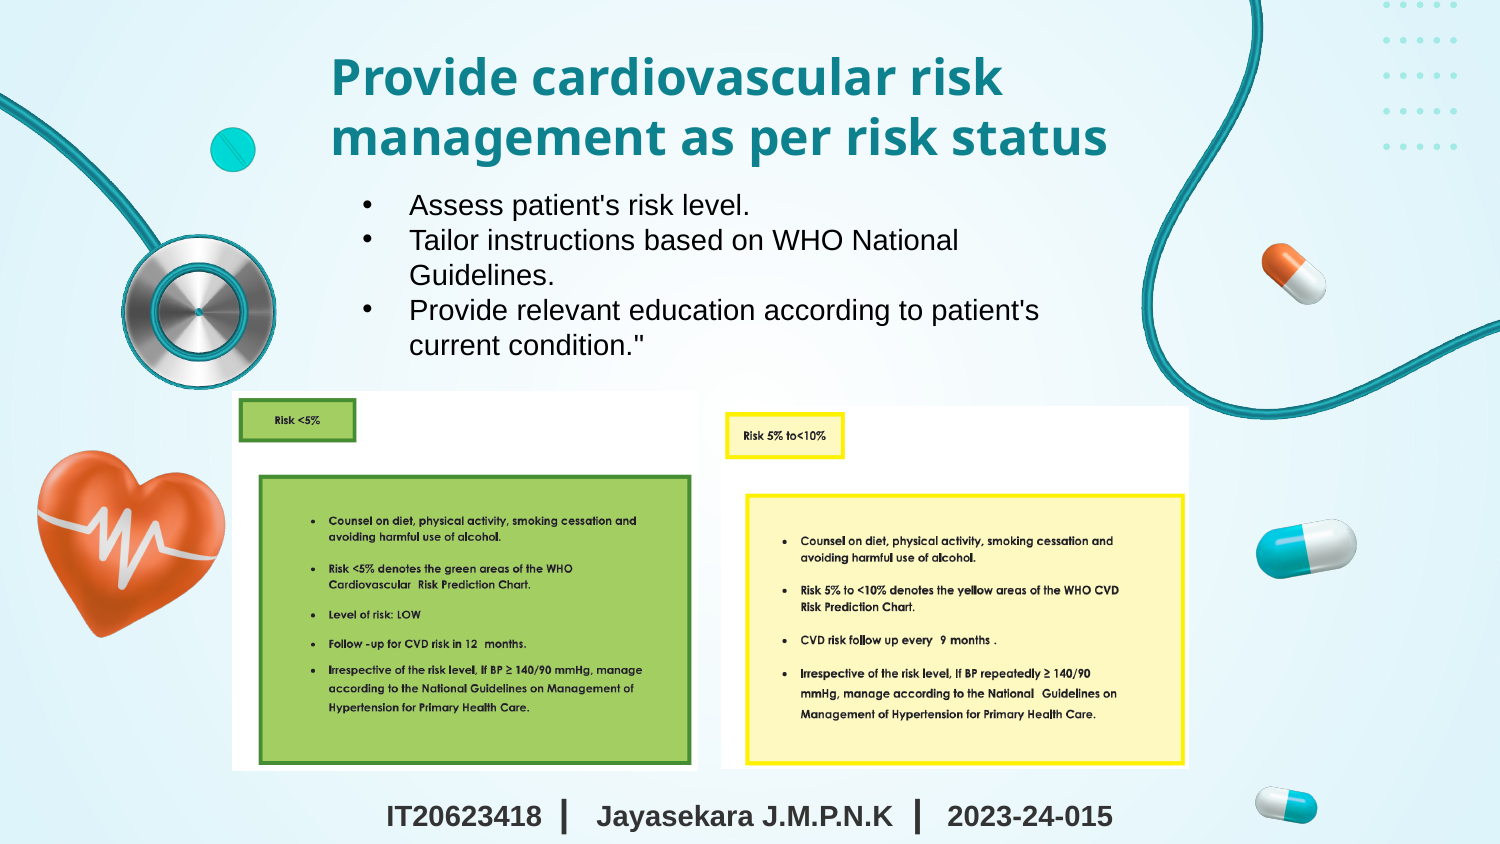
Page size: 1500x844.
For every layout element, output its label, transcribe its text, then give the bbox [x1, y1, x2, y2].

picture [0, 391, 698, 771]
picture [0, 27, 277, 390]
picture [1241, 484, 1372, 609]
picture [1251, 765, 1326, 836]
title Provide cardiovascular risk management as per risk status [330, 71, 1132, 166]
text_box Assess patient's risk level. Tailor instructions based on WHO National Guidelines. Provide relevant education according to patient's current condition." [347, 178, 1118, 404]
picture [720, 0, 1500, 769]
text_box IT20623418 | Jayasekara J.M.P.N.K | 2023-24-015 [189, 780, 1311, 844]
